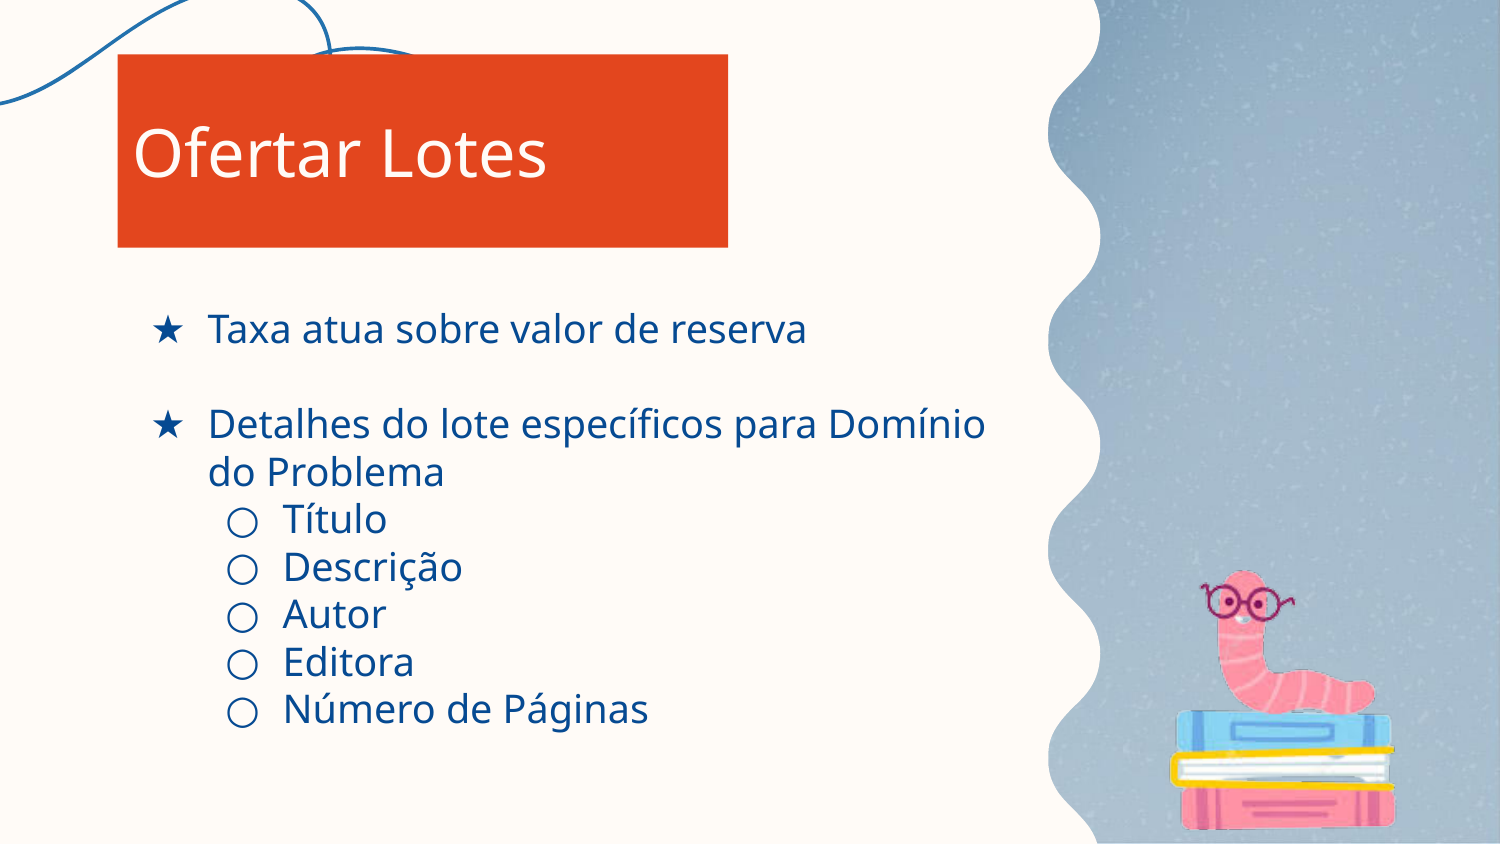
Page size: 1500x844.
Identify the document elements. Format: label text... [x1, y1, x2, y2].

subtitle Taxa atua sobre valor de reserva Detalhes do lote específicos para Domínio do Problema Título Descrição Autor Editora Número de Páginas [117, 289, 1048, 844]
picture [1048, 0, 1500, 844]
text_box [297, 0, 411, 54]
text_box [0, 0, 189, 106]
title Ofertar Lotes [117, 54, 729, 248]
